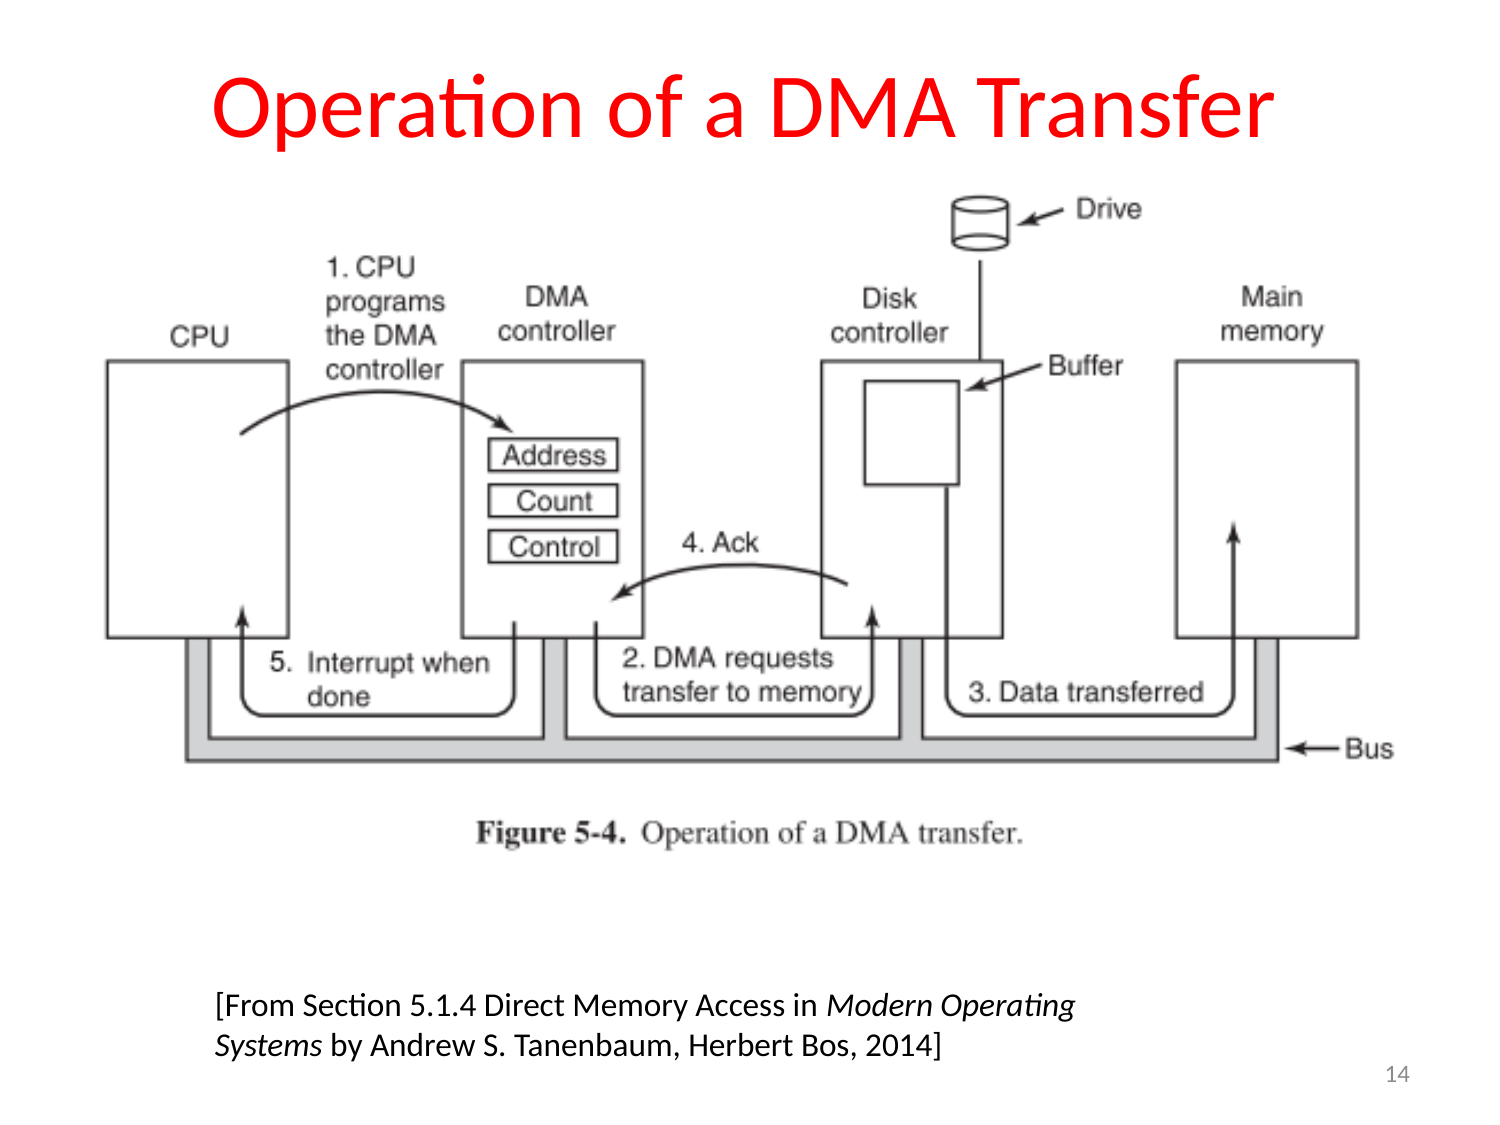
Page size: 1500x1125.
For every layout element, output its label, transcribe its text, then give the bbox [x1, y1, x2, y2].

text_box [From Section 5.1.4 Direct Memory Access in Modern Operating Systems by Andrew S. Tanenbaum, Herbert Bos, 2014] [199, 975, 1147, 1071]
picture [74, 192, 1413, 857]
title Operation of a DMA Transfer [69, 7, 1420, 195]
slide_number 14 [1074, 1042, 1425, 1103]
